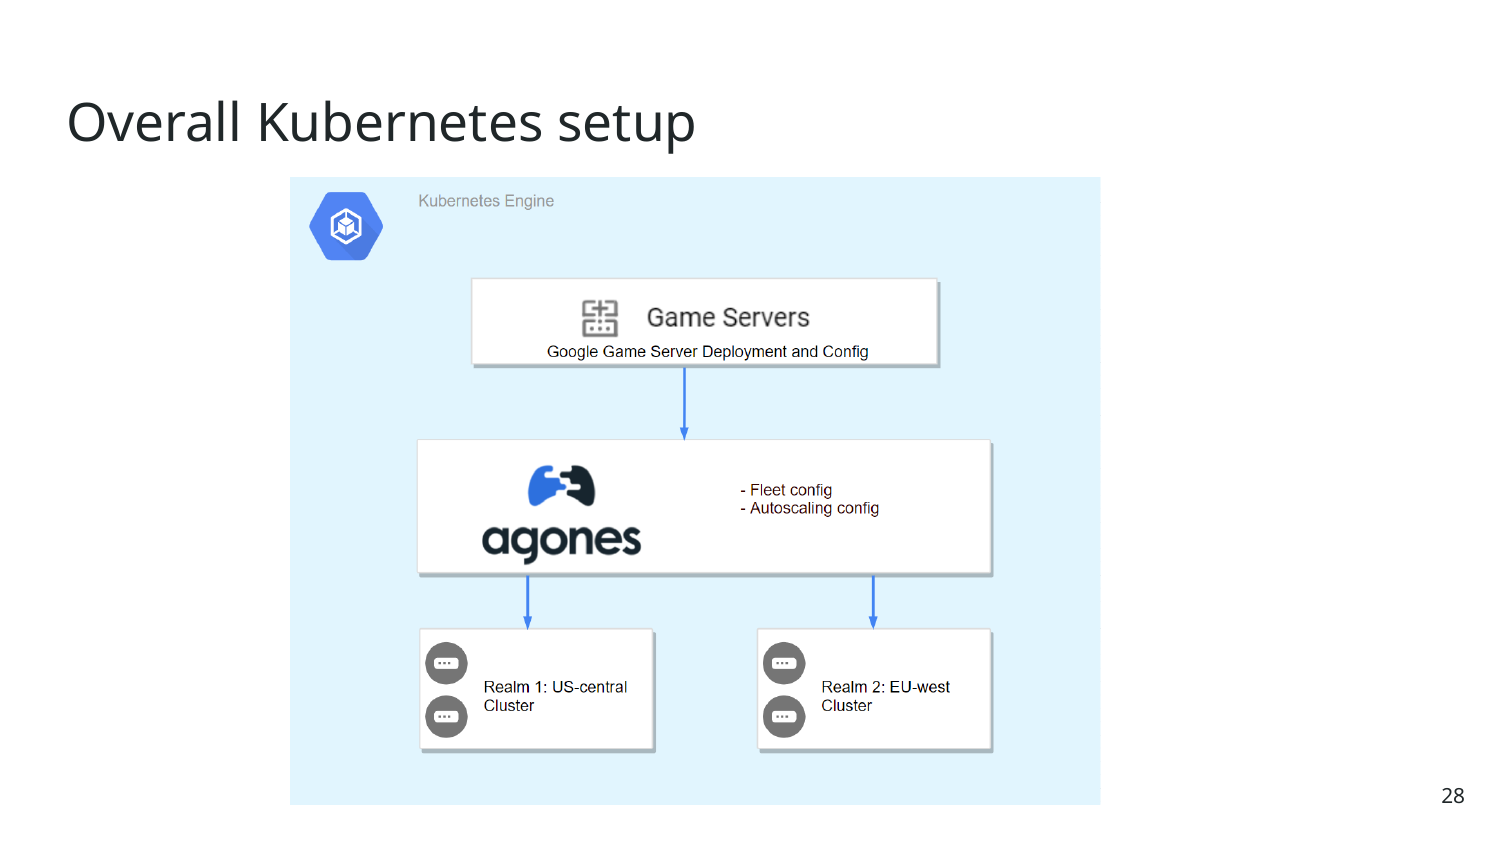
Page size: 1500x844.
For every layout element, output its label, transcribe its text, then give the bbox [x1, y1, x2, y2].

picture [289, 177, 1101, 805]
title Overall Kubernetes setup [51, 72, 1449, 167]
slide_number ‹#› [1389, 764, 1480, 830]
